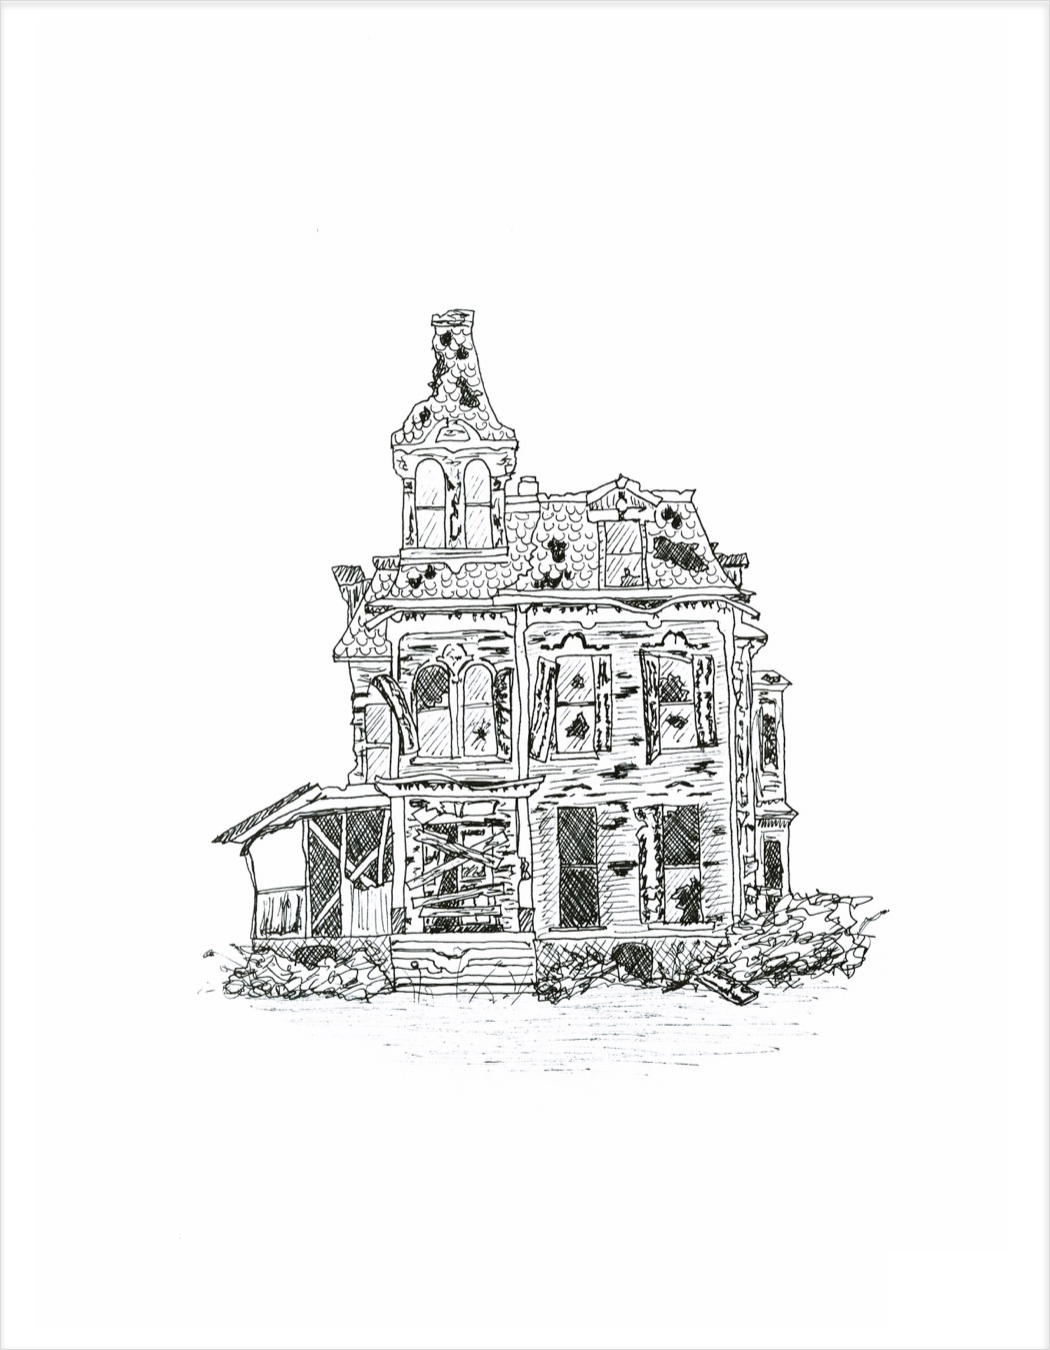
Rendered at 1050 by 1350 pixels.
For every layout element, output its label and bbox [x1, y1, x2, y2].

picture [6, 0, 1050, 1350]
text_box [0, 0, 4, 1350]
